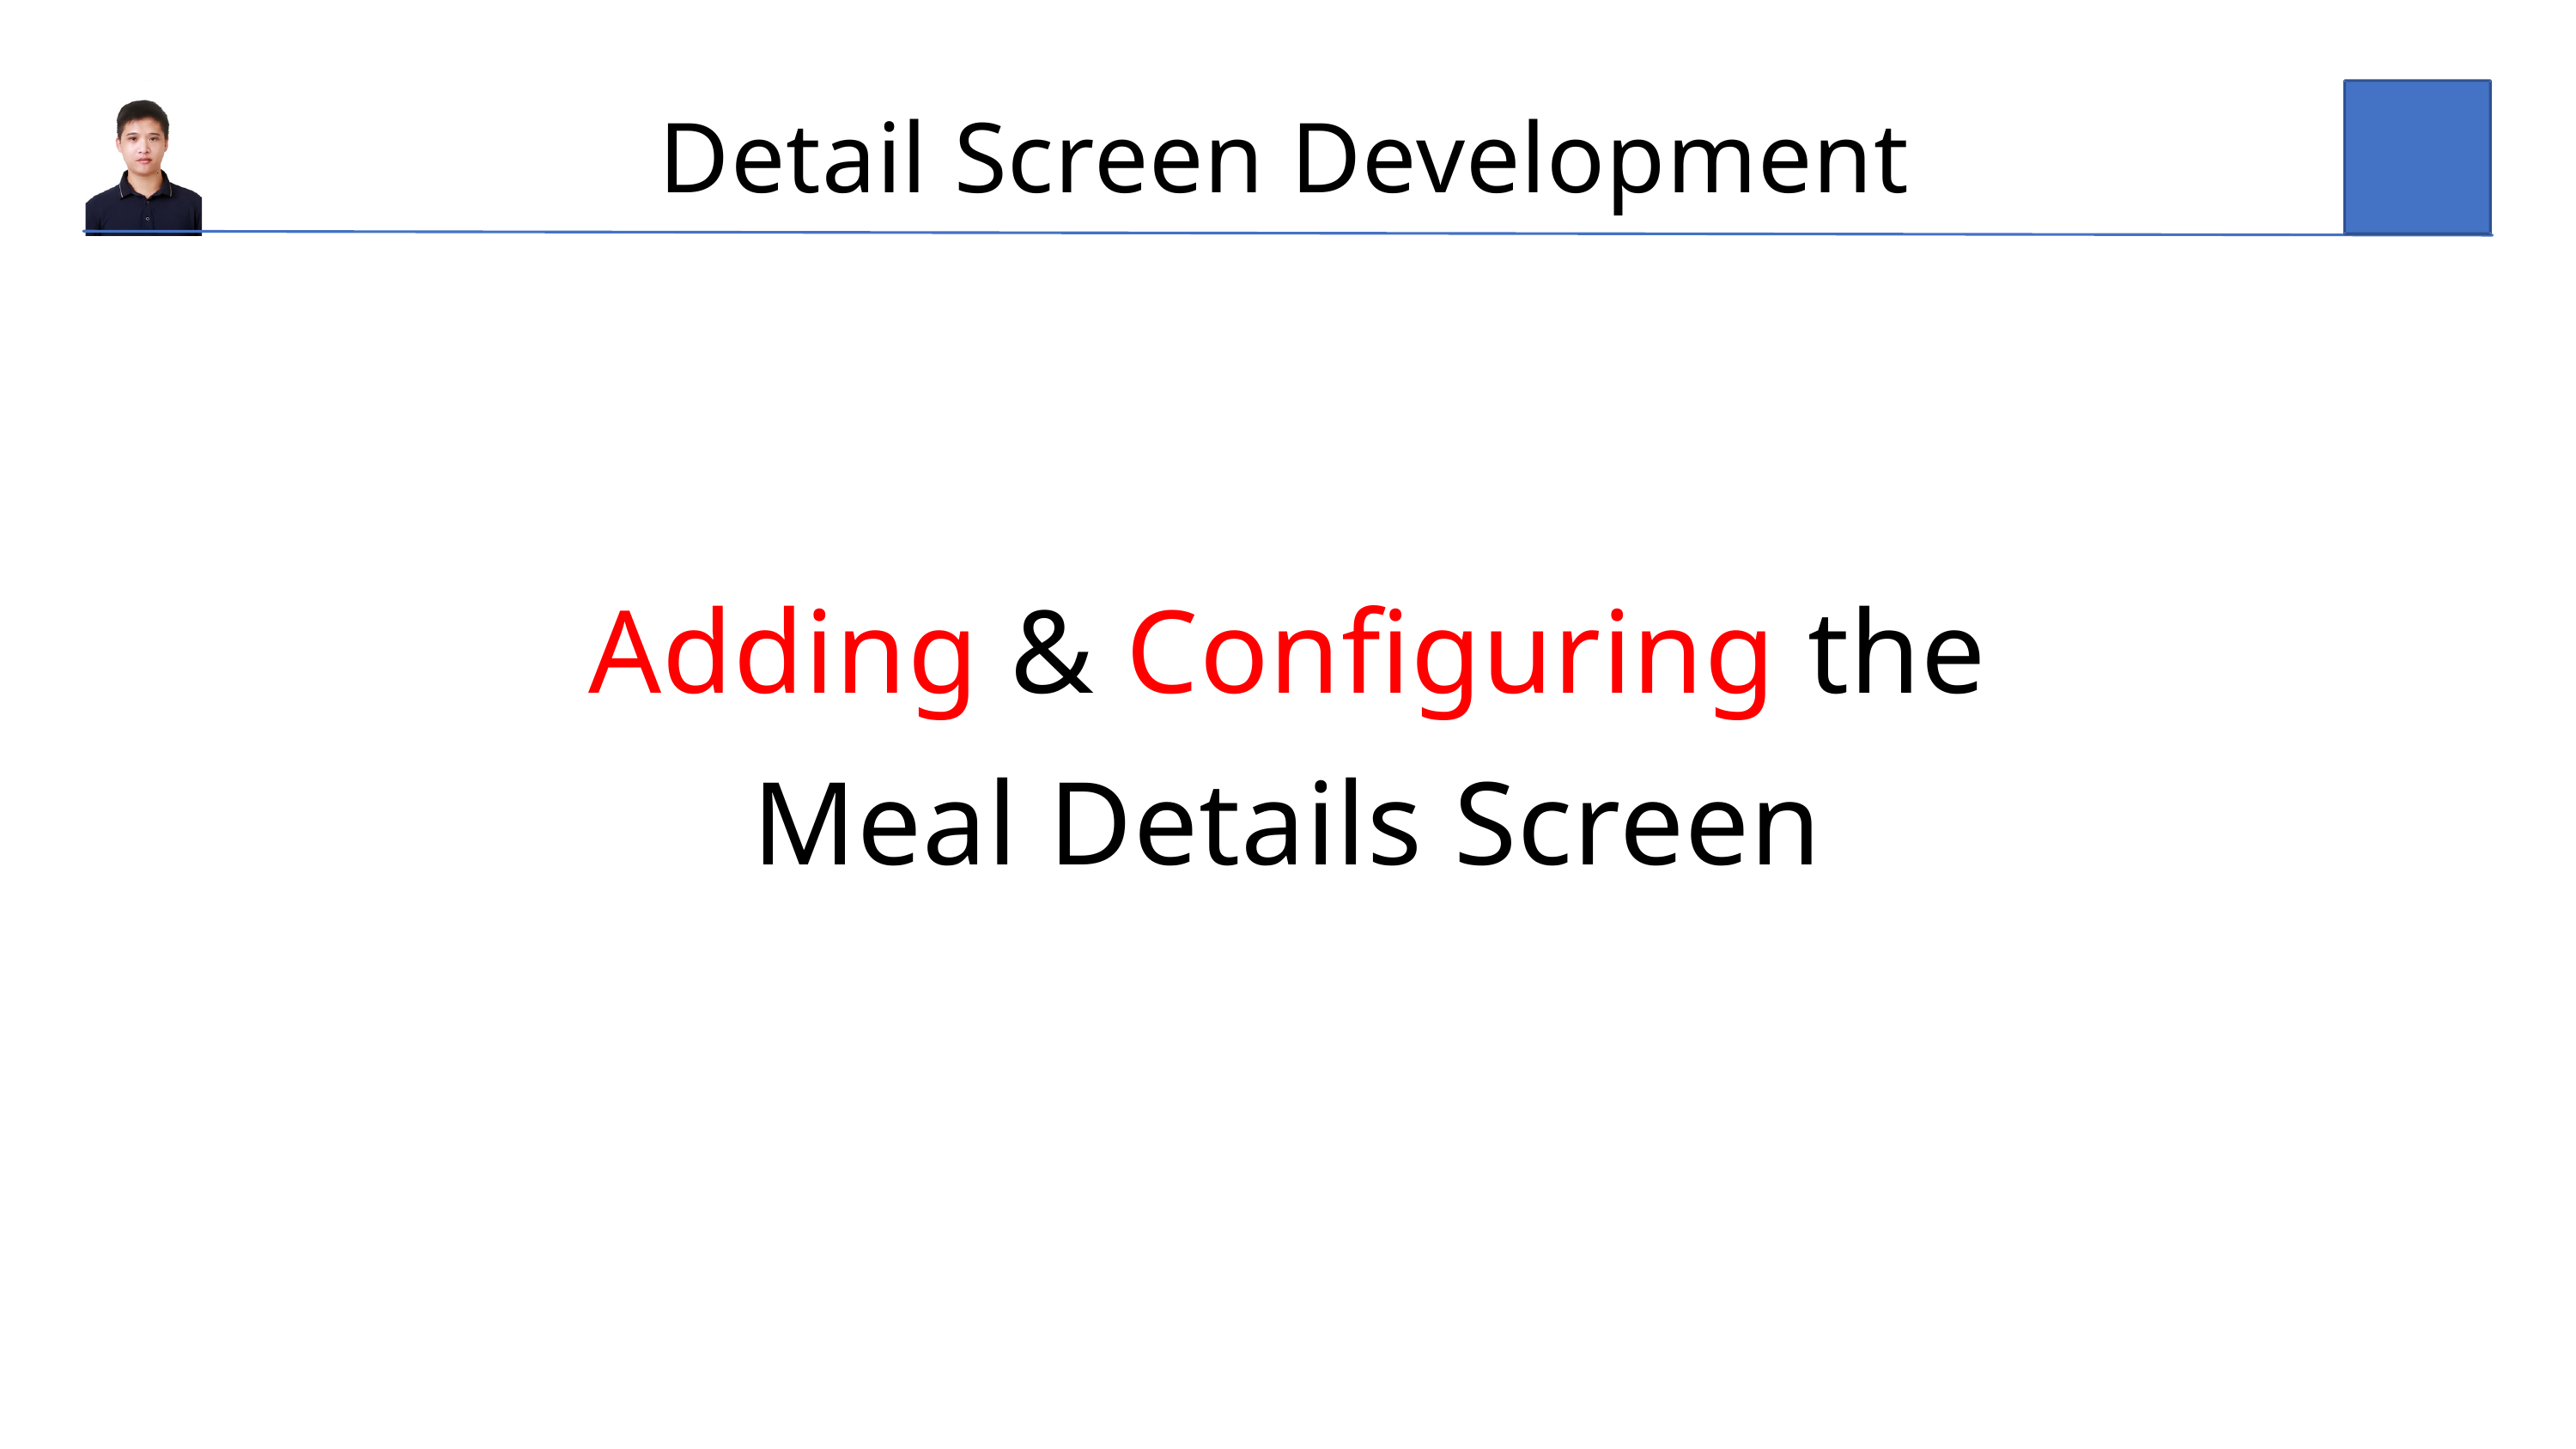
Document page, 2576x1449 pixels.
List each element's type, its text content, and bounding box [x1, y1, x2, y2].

text_box [85, 232, 203, 236]
text_box Detail Screen Development [240, 96, 2330, 213]
text_box [85, 80, 203, 231]
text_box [2342, 79, 2493, 235]
text_box Adding & Configuring the Meal Details Screen [490, 544, 2086, 888]
